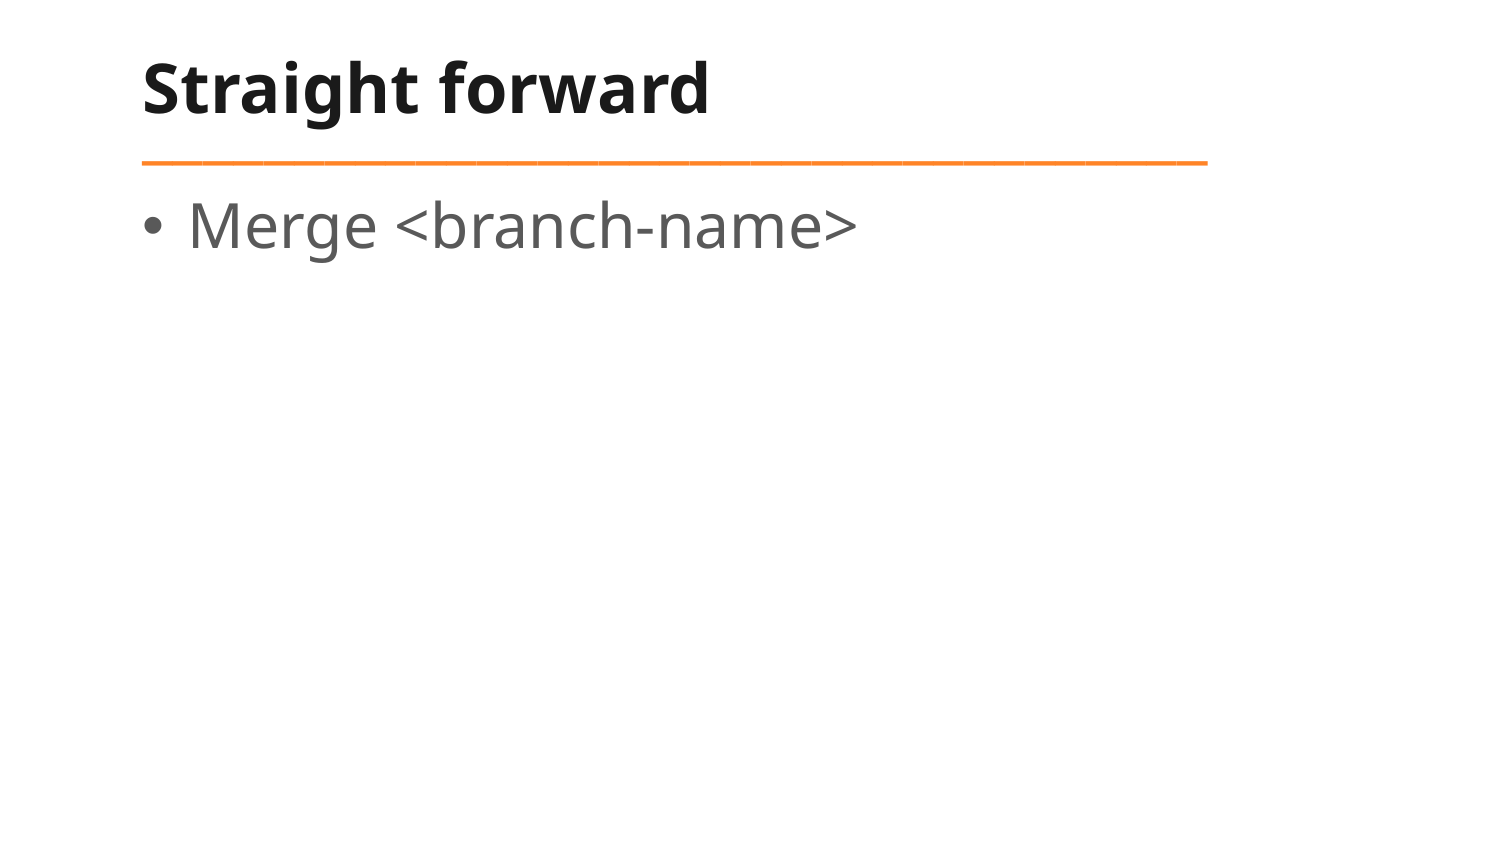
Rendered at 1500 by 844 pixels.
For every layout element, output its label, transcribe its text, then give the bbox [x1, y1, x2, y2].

list Merge <branch-name> [131, 188, 1369, 811]
title Straight forward ___________________________________ [131, 32, 1369, 188]
